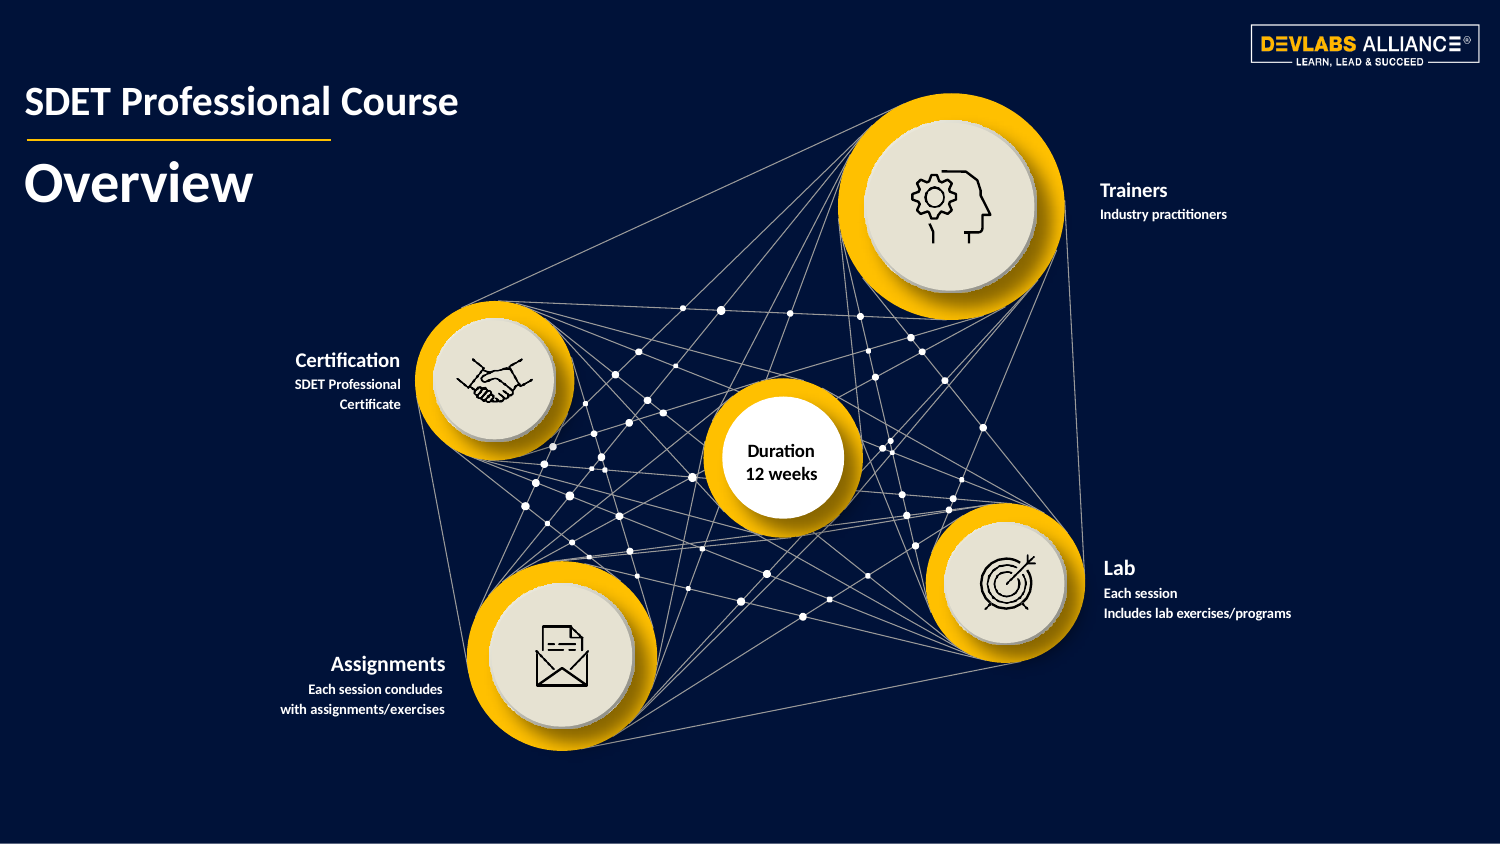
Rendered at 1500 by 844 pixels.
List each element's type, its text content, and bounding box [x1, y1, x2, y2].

title SDET Professional Course [22, 72, 463, 216]
text_box Overview [22, 142, 258, 214]
text_box Assignments Each session concludes with assignments/exercises [278, 642, 409, 718]
picture [1245, 21, 1485, 70]
text_box Certification SDET Professional Certificate [292, 339, 405, 413]
text_box [0, 0, 1500, 844]
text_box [414, 92, 1108, 771]
text_box Trainers Industry practitioners [1112, 169, 1233, 223]
text_box Lab Each session Includes lab exercises/programs [1112, 546, 1301, 622]
